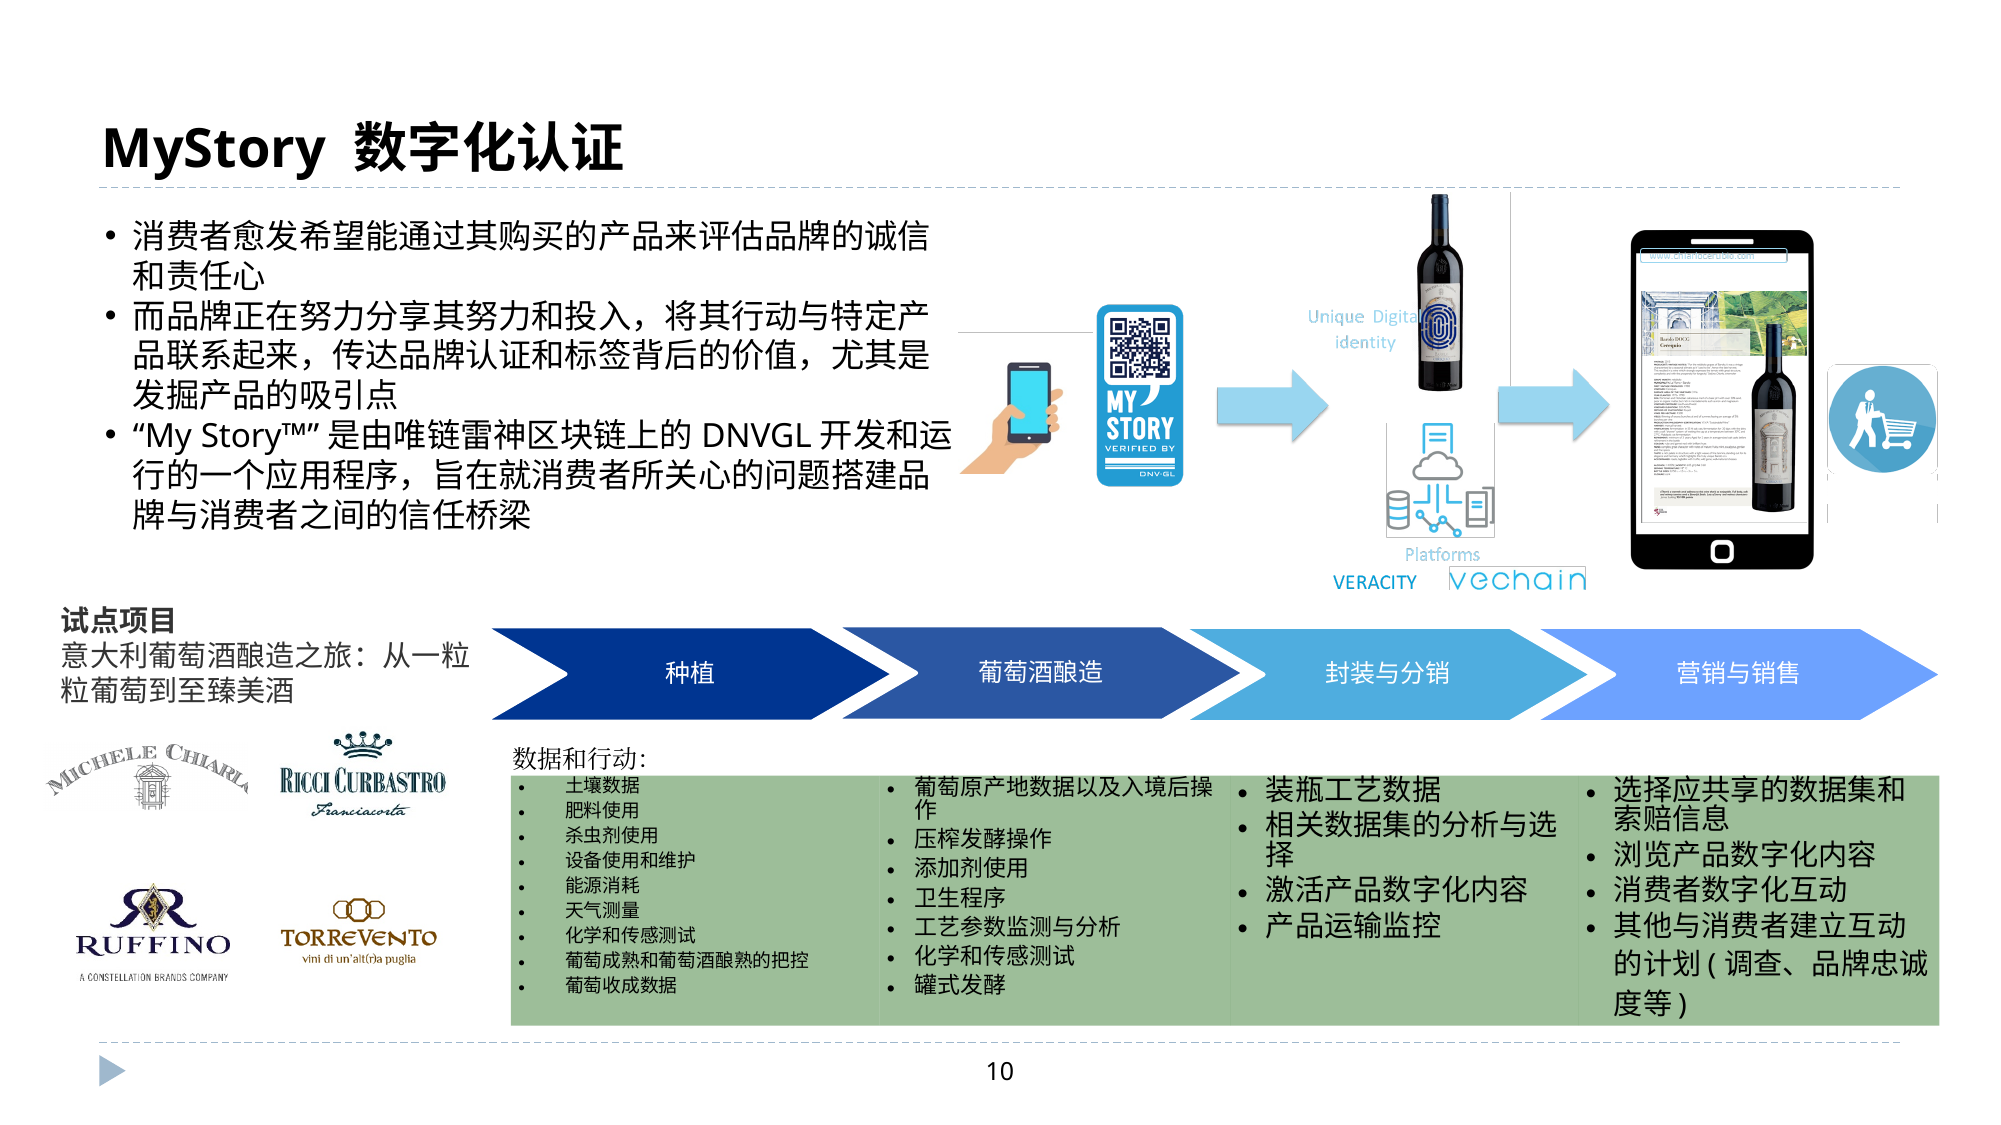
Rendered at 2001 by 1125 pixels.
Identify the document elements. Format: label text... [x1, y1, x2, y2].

table_header 葡萄原产地数据以及入境后操作 压榨发酵操作 添加剂使用 卫生程序 工艺参数监测与分析 化学和传感测试 罐式发酵 [879, 776, 1230, 1026]
picture [261, 869, 459, 995]
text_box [483, 625, 1943, 723]
picture [957, 192, 1939, 607]
text_box 试点项目 意大利葡萄酒酿造之旅：从一粒粒葡萄到至臻美酒 [46, 595, 487, 715]
text_box 消费者愈发希望能通过其购买的产品来评估品牌的诚信和责任心 而品牌正在努力分享其努力和投入，将其行动与特定产品联系起来，传达品牌认证和标签背后的价值，尤其是发掘产品的吸引点 “My Story™”是由唯链雷神区块链上的DNVGL开发和运行的一个应用程序，旨在就消费者所关心的问题搭建品牌与消费者之间的信任桥梁 [89, 207, 952, 542]
table_header 选择应共享的数据集和索赔信息 浏览产品数字化内容 消费者数字化互动 其他与消费者建立互动的计划(调查、品牌忠诚度等) [1578, 776, 1939, 1026]
text_box 数据和行动： [498, 736, 1122, 782]
text_box MyStory 数字化认证 [94, 106, 633, 187]
table_header 装瓶工艺数据 相关数据集的分析与选择 激活产品数字化内容 产品运输监控 [1230, 776, 1578, 1026]
slide_number 10 [774, 1042, 1225, 1103]
table_header 土壤数据 肥料使用 杀虫剂使用 设备使用和维护 能源消耗 天气测量 化学和传感测试 葡萄成熟和葡萄酒酿熟的把控 葡萄收成数据 [511, 782, 879, 1026]
picture [75, 883, 230, 981]
picture [42, 715, 472, 837]
